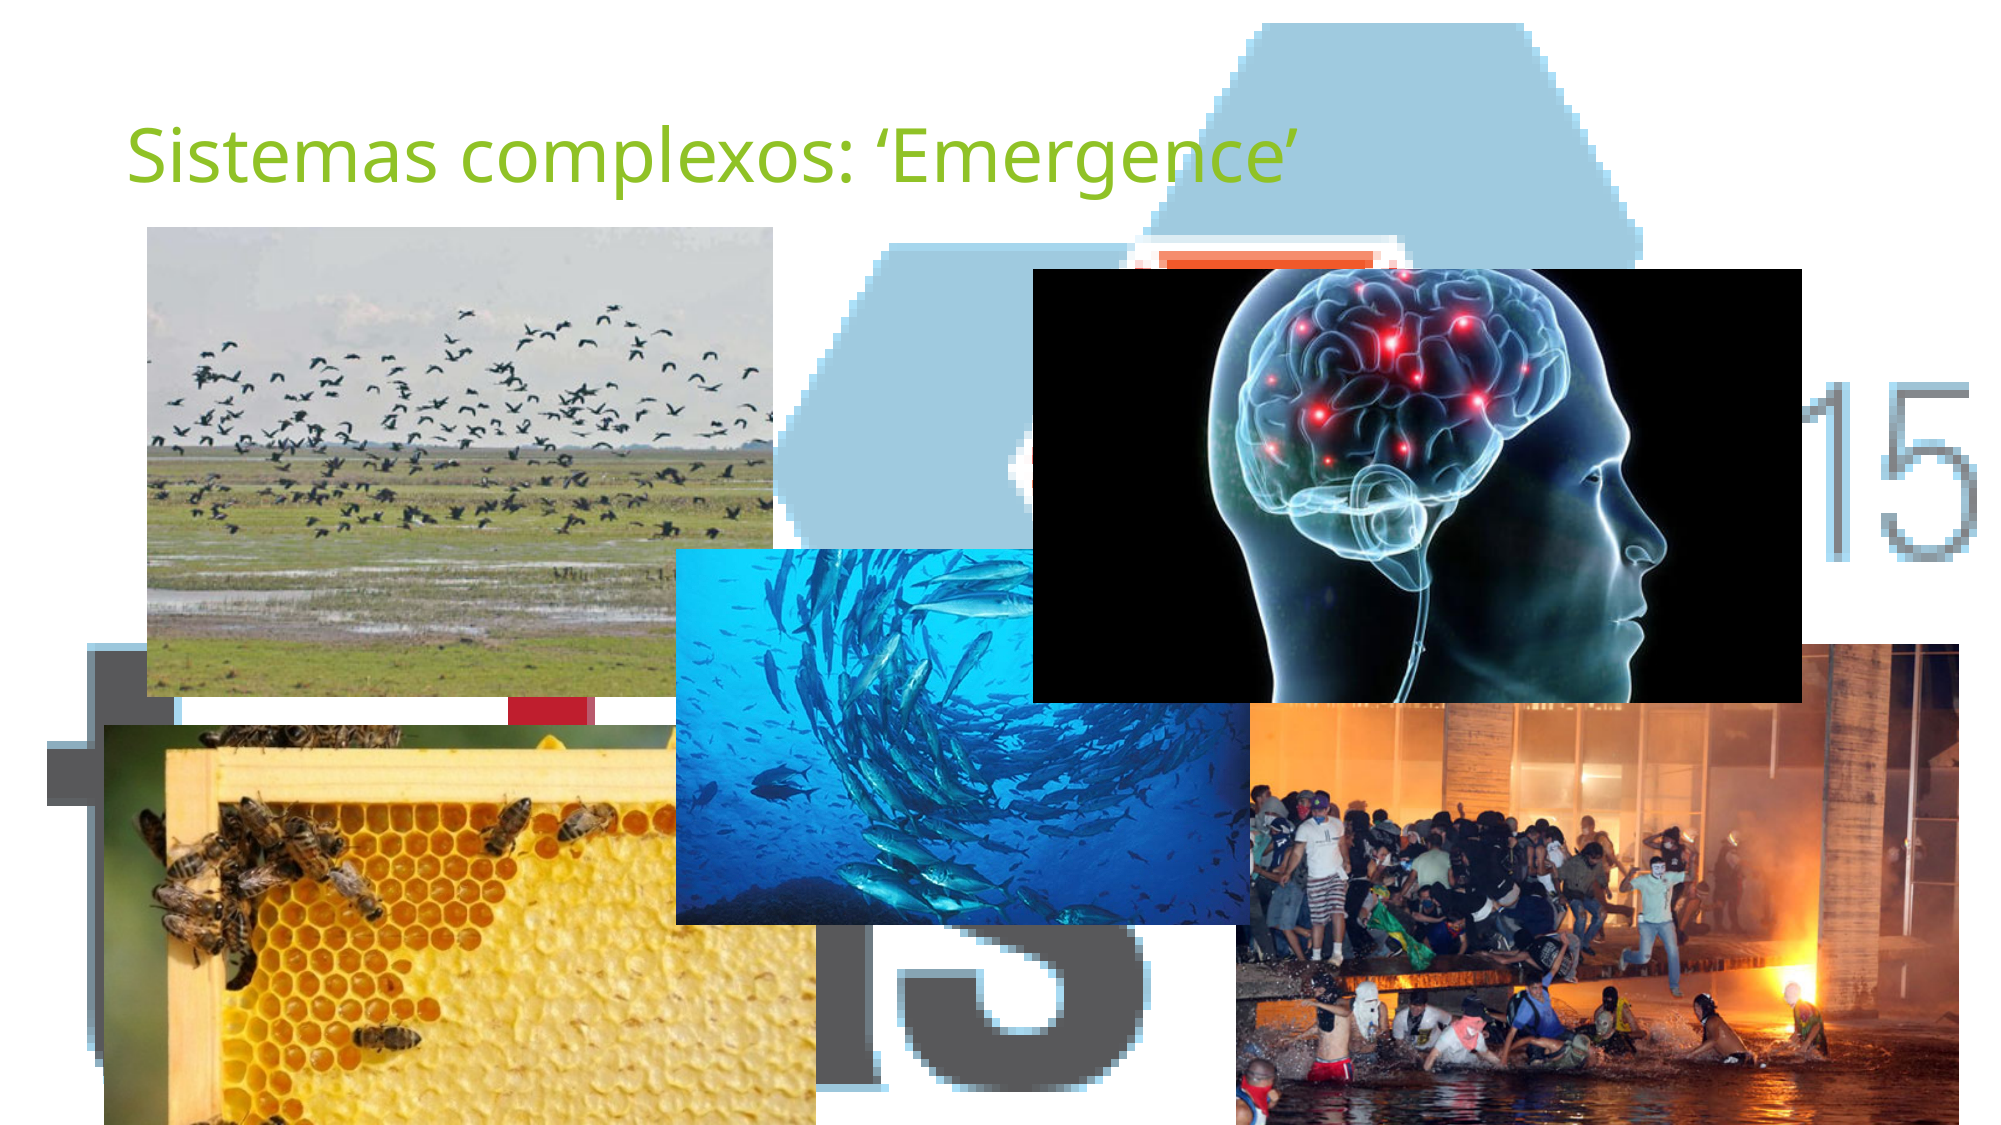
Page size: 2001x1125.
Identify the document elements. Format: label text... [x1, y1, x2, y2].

picture [0, 0, 2001, 1125]
title Sistemas complexos: ‘Emergence’ [111, 99, 1522, 317]
